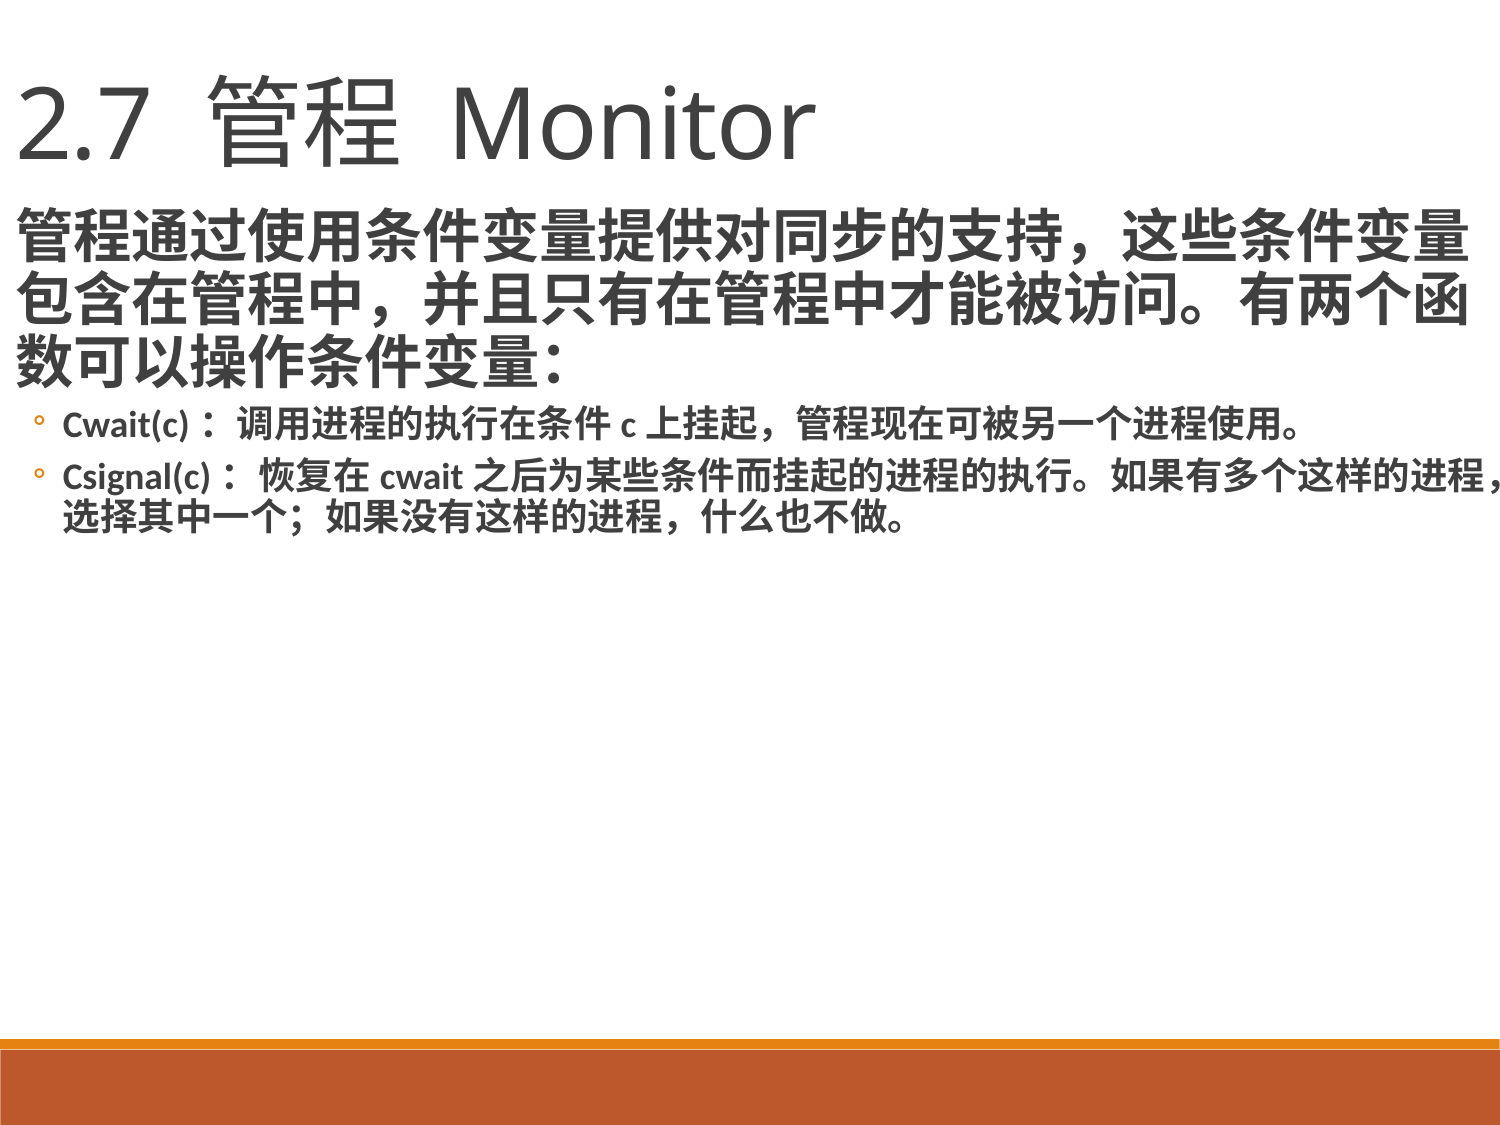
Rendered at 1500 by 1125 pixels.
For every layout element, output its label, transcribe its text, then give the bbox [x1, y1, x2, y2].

title 2.7 管程 Monitor [0, 0, 1500, 188]
list 管程通过使用条件变量提供对同步的支持，这些条件变量包含在管程中，并且只有在管程中才能被访问。有两个函数可以操作条件变量： Cwait(c)：调用进程的执行在条件c上挂起，管程现在可被另一个进程使用。 Csignal(c)：恢复在cwait之后为某些条件而挂起的进程的执行。如果有多个这样的进程，选择其中一个；如果没有这样的进程，什么也不做。 [0, 200, 1500, 1075]
